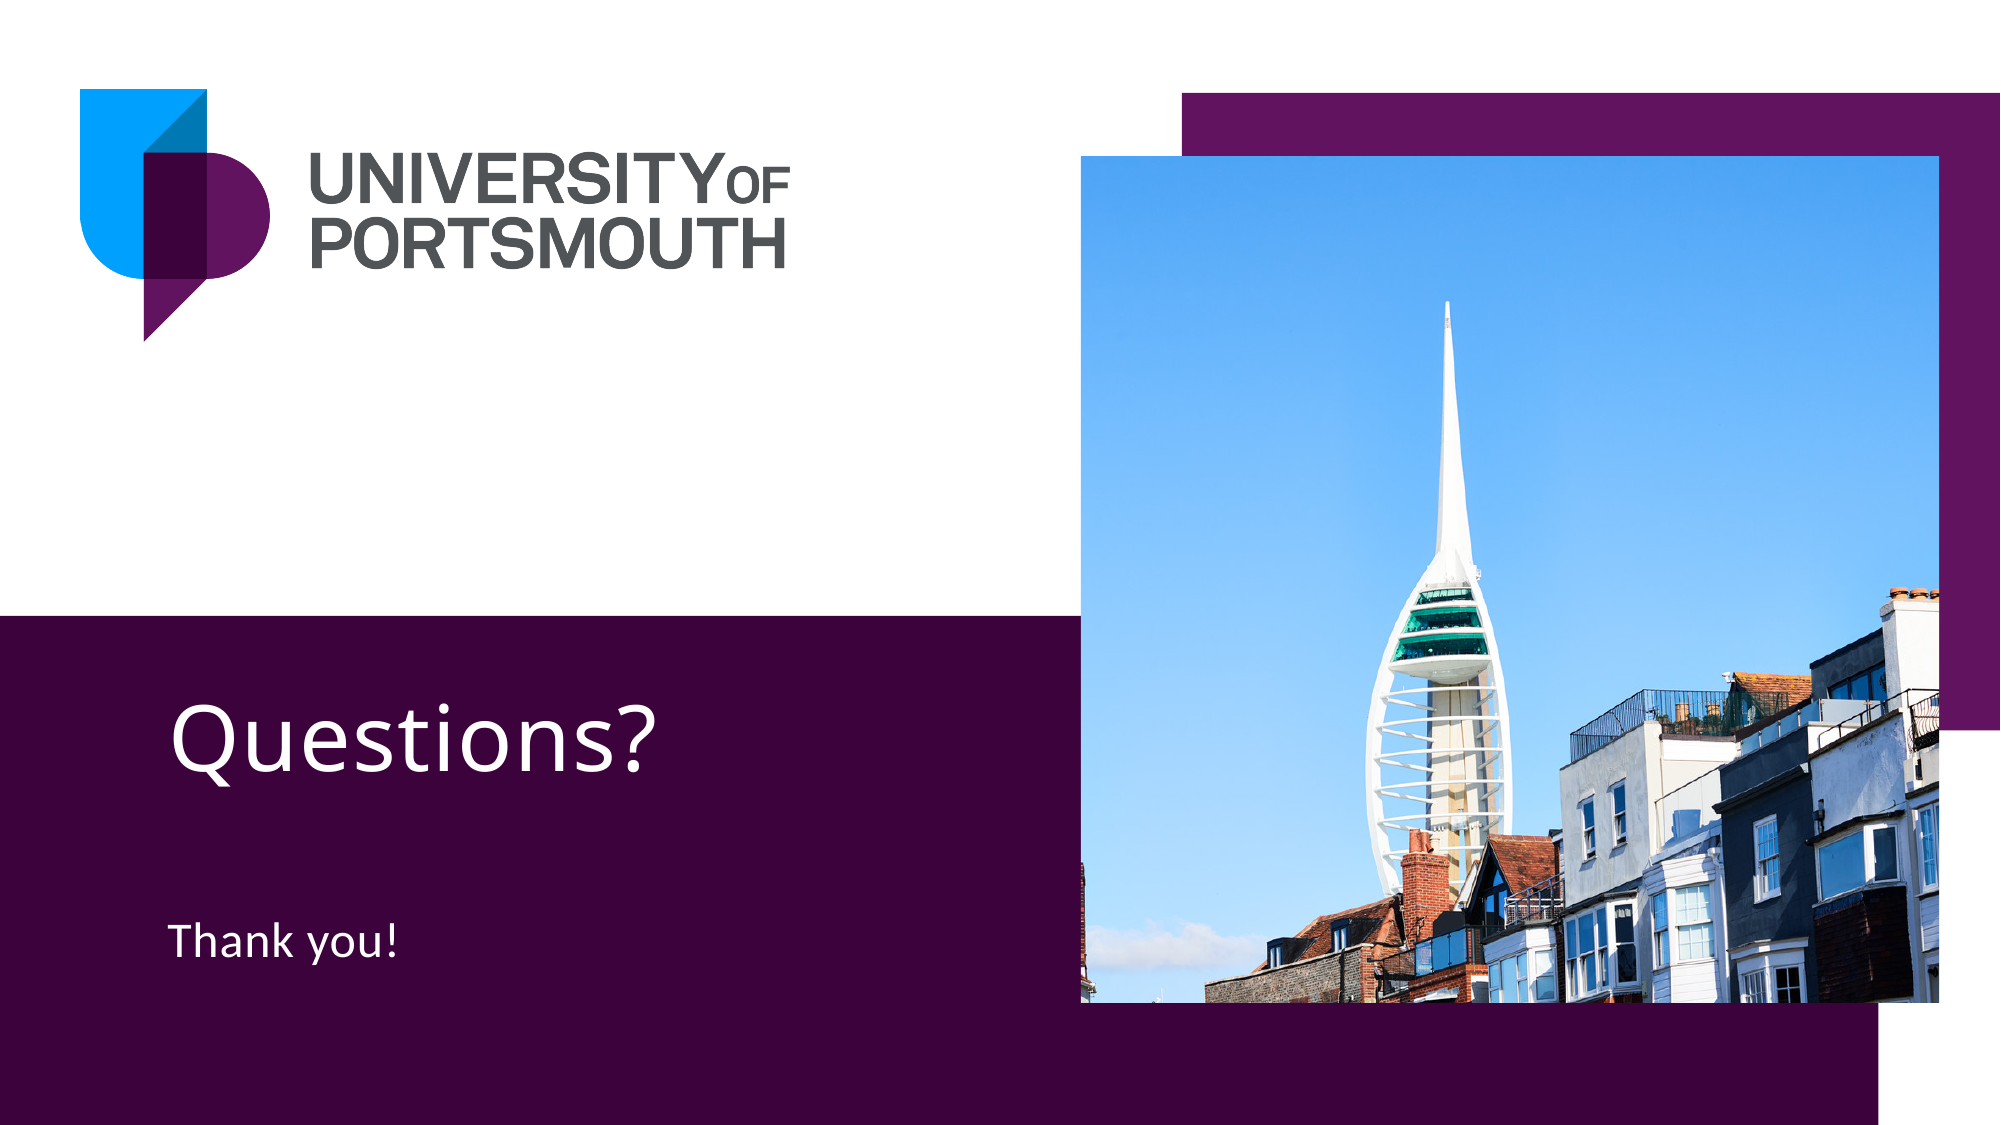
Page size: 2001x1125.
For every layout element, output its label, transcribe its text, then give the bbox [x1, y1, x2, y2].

list Thank you! [152, 900, 1069, 974]
picture [80, 89, 790, 342]
picture [1080, 156, 1940, 1003]
list Questions? [153, 684, 1069, 899]
